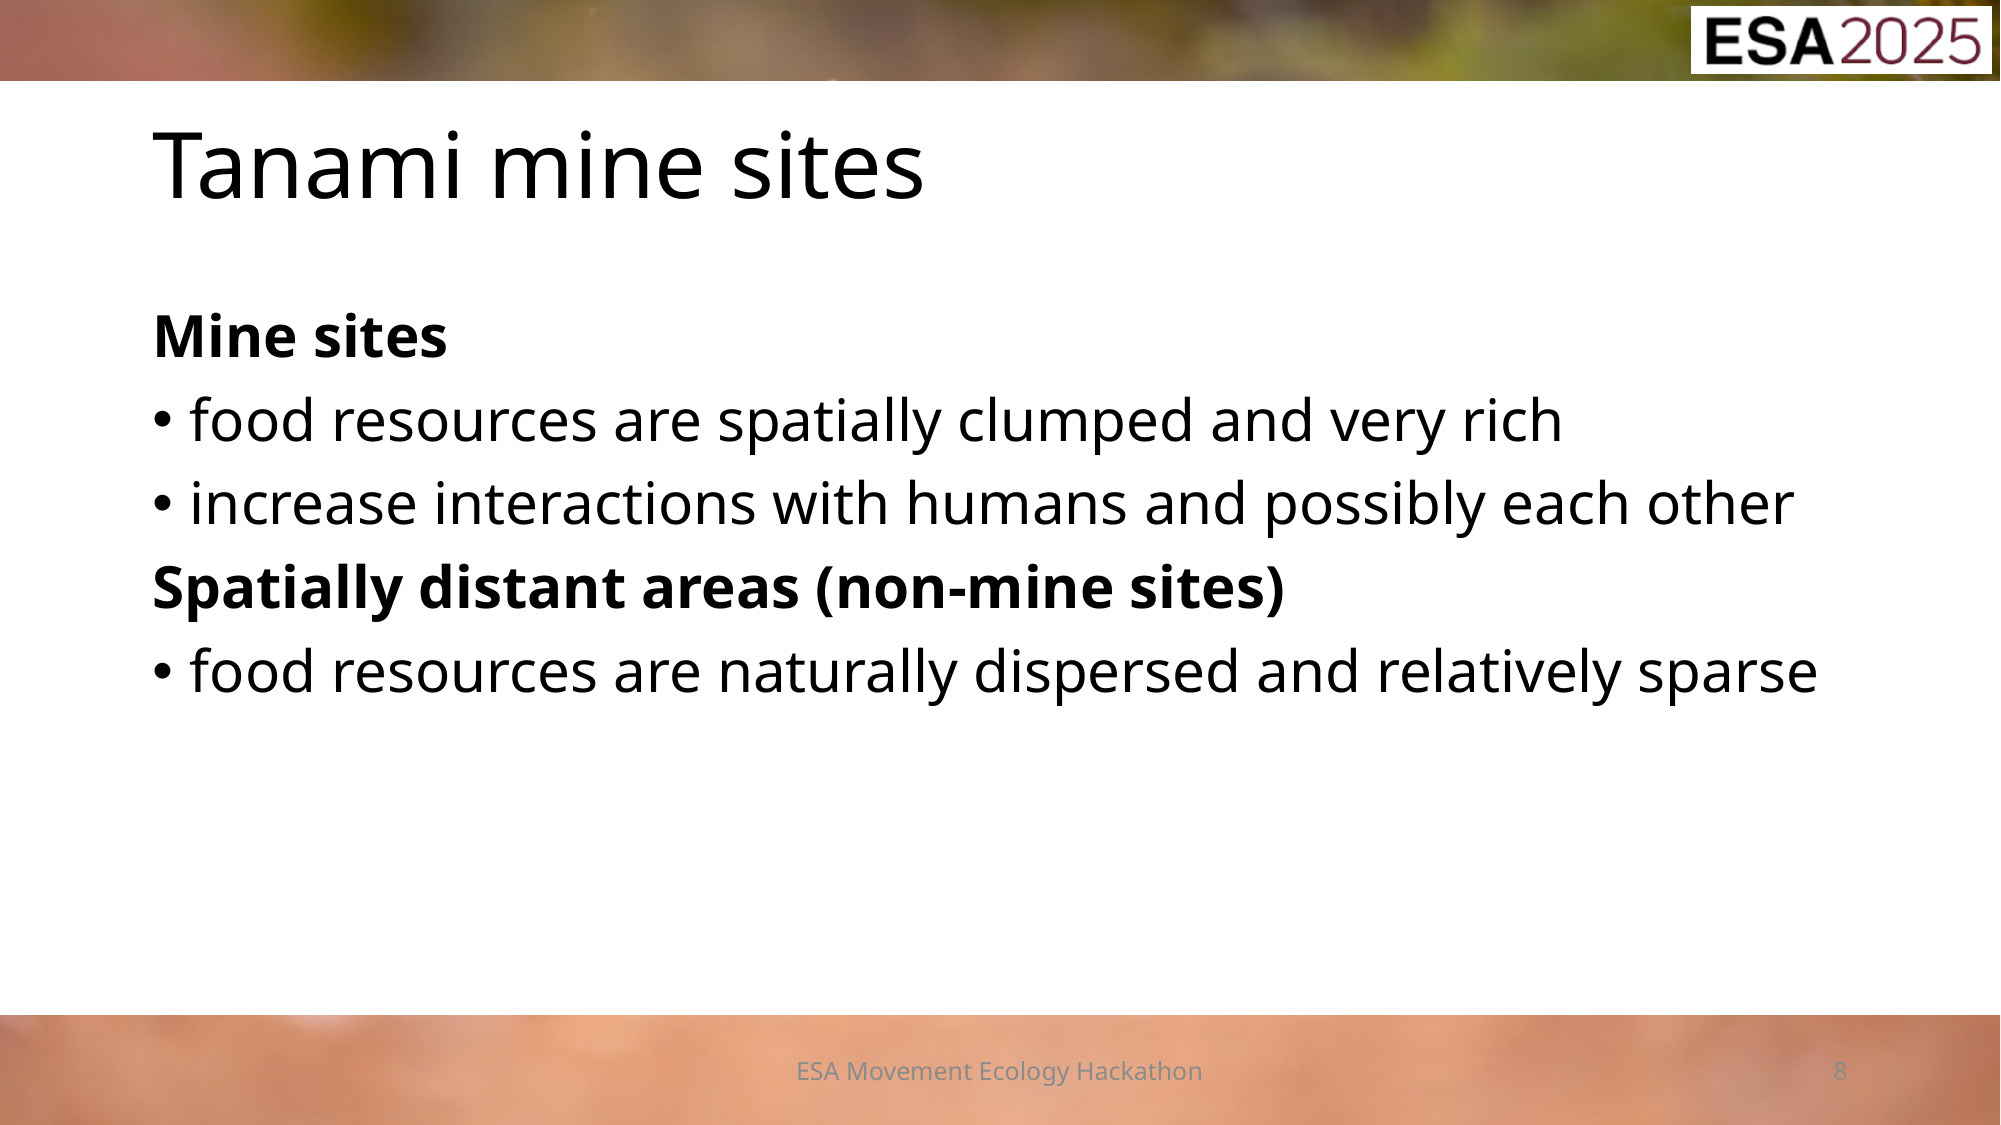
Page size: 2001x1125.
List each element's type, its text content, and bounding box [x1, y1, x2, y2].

picture [0, 1015, 2001, 1125]
title Tanami mine sites [137, 59, 1863, 278]
slide_number 8 [1412, 1042, 1863, 1103]
footer ESA Movement Ecology Hackathon [662, 1042, 1338, 1103]
picture [0, 0, 2000, 81]
list Mine sites food resources are spatially clumped and very rich increase interactions with humans and possibly each other Spatially distant areas (non-mine sites) food resources are naturally dispersed and relatively sparse [137, 299, 1863, 1014]
